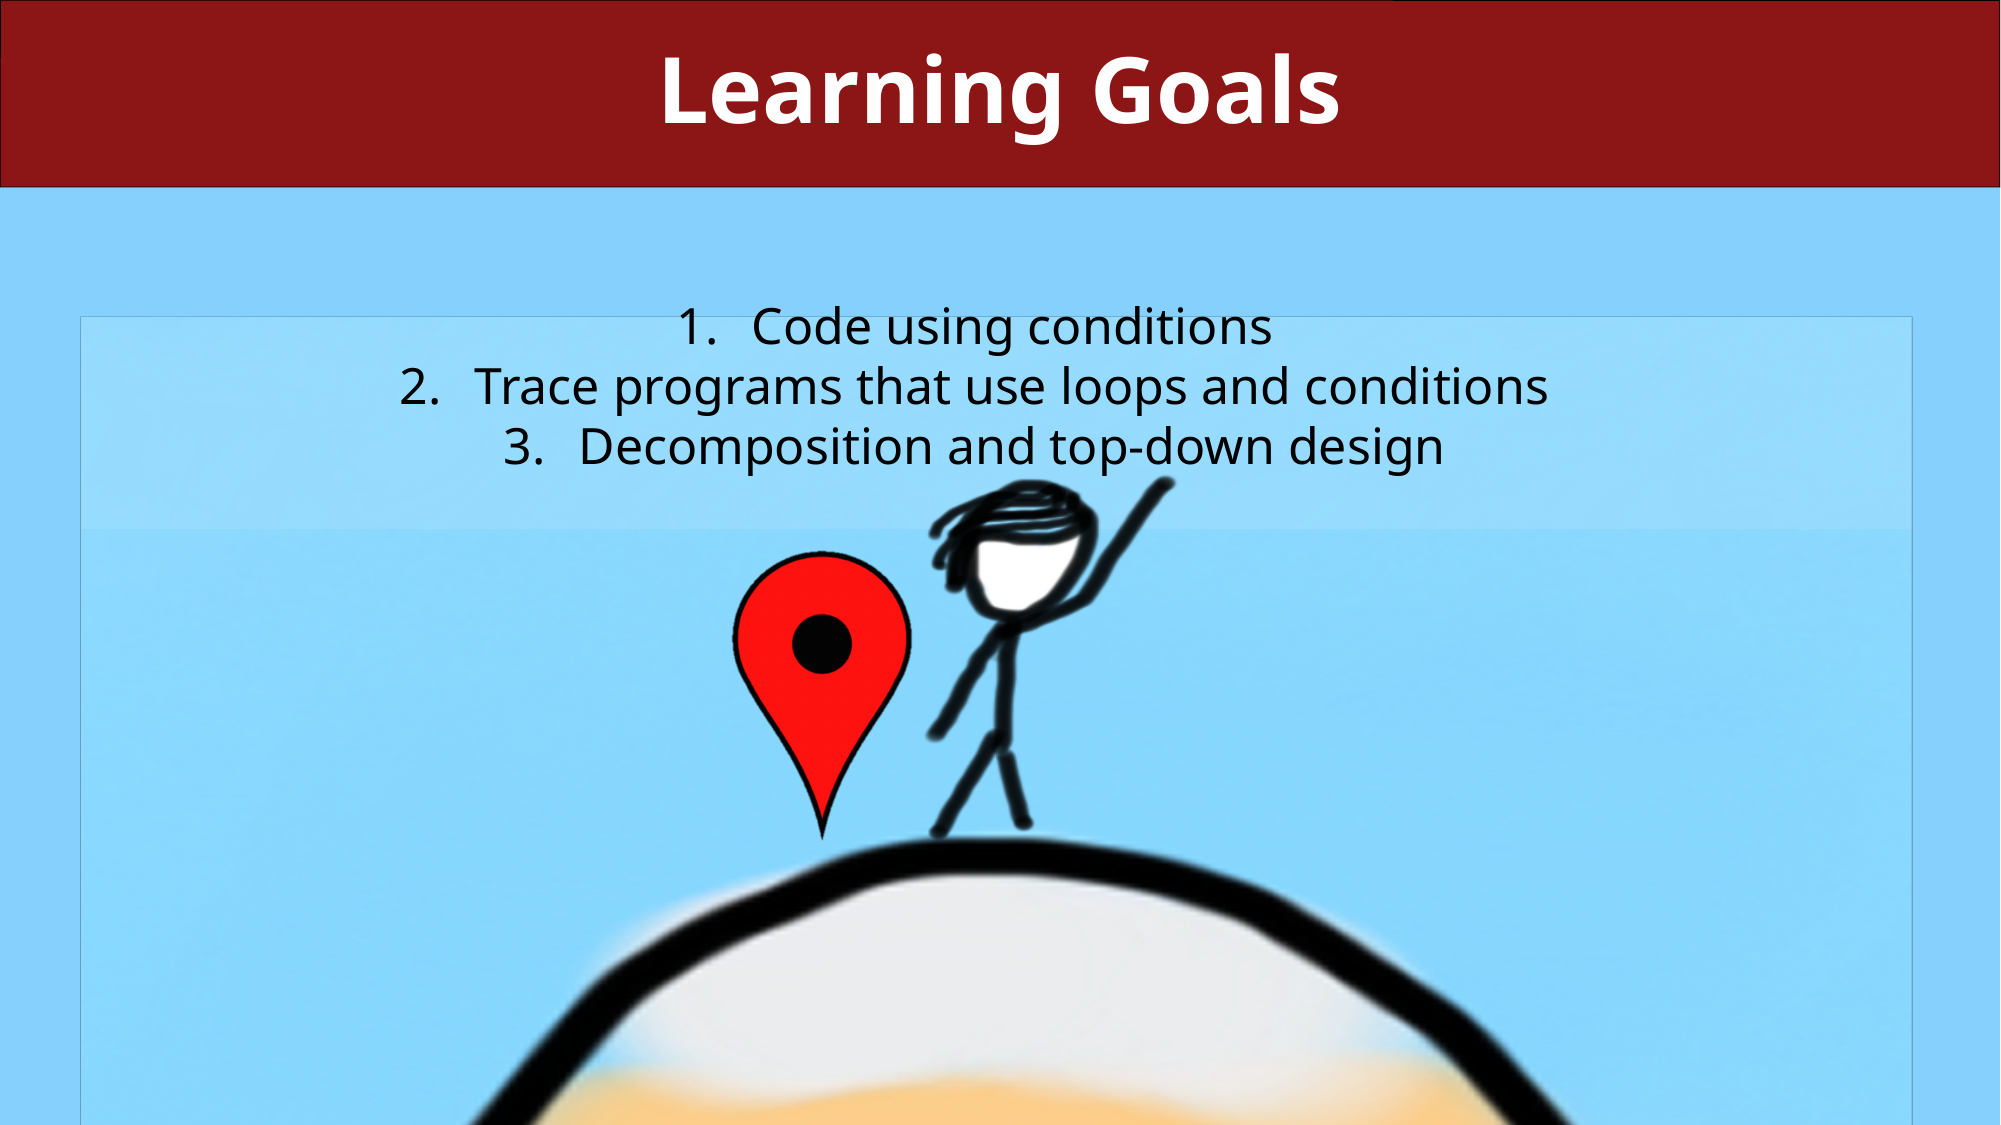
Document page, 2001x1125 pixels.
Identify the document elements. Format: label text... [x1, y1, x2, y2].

text_box Learning Goals [75, 0, 1925, 188]
picture [0, 249, 1976, 1125]
text_box [0, 187, 2000, 1125]
